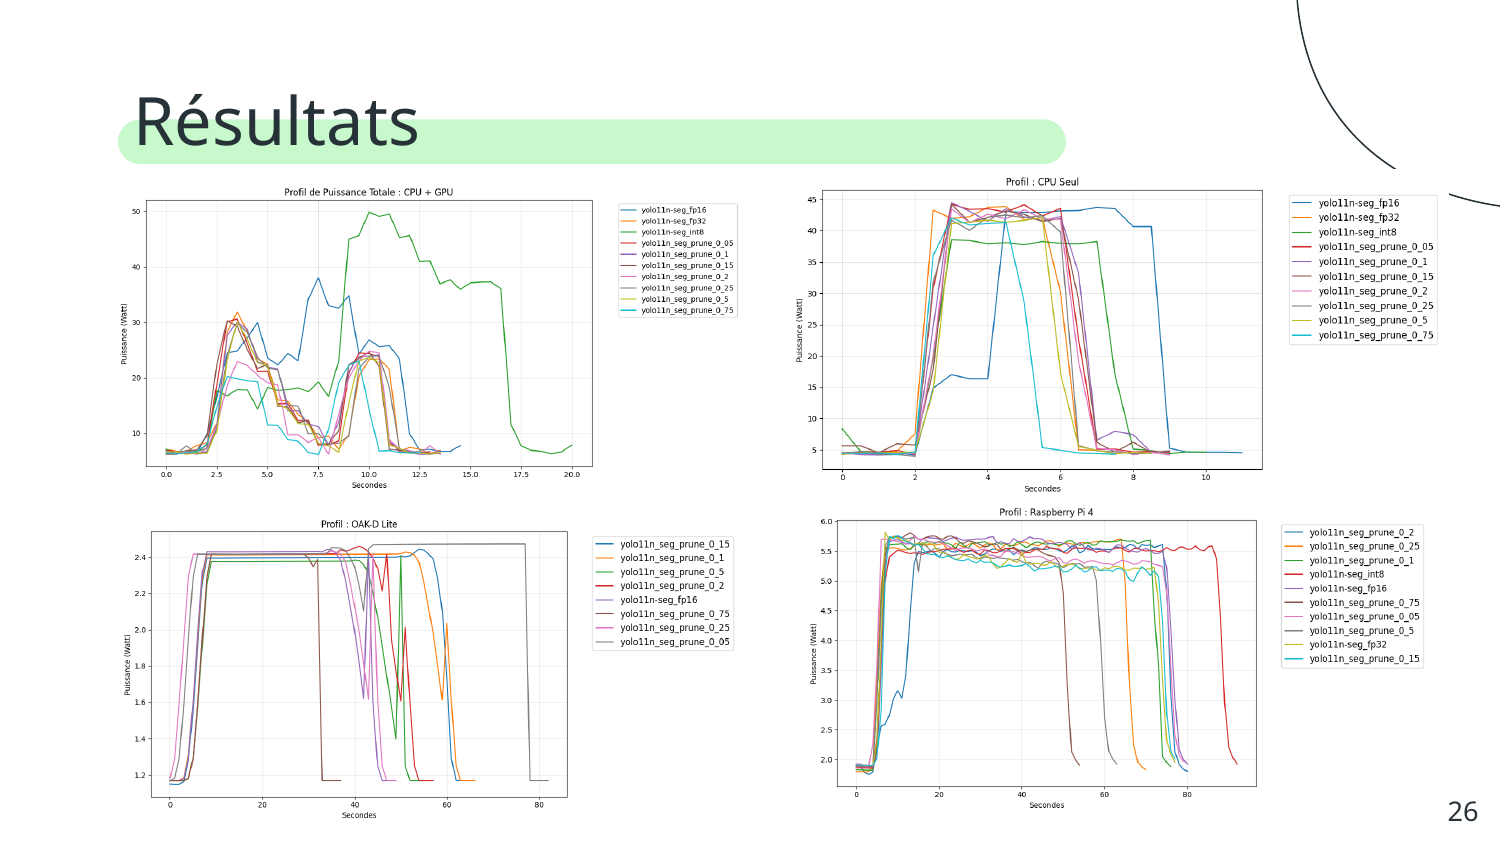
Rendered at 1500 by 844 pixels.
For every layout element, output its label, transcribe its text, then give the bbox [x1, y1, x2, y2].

slide_number ‹#› [1403, 779, 1494, 844]
title Résultats [118, 63, 1382, 165]
picture [115, 512, 745, 828]
picture [787, 169, 1450, 817]
picture [113, 180, 747, 497]
